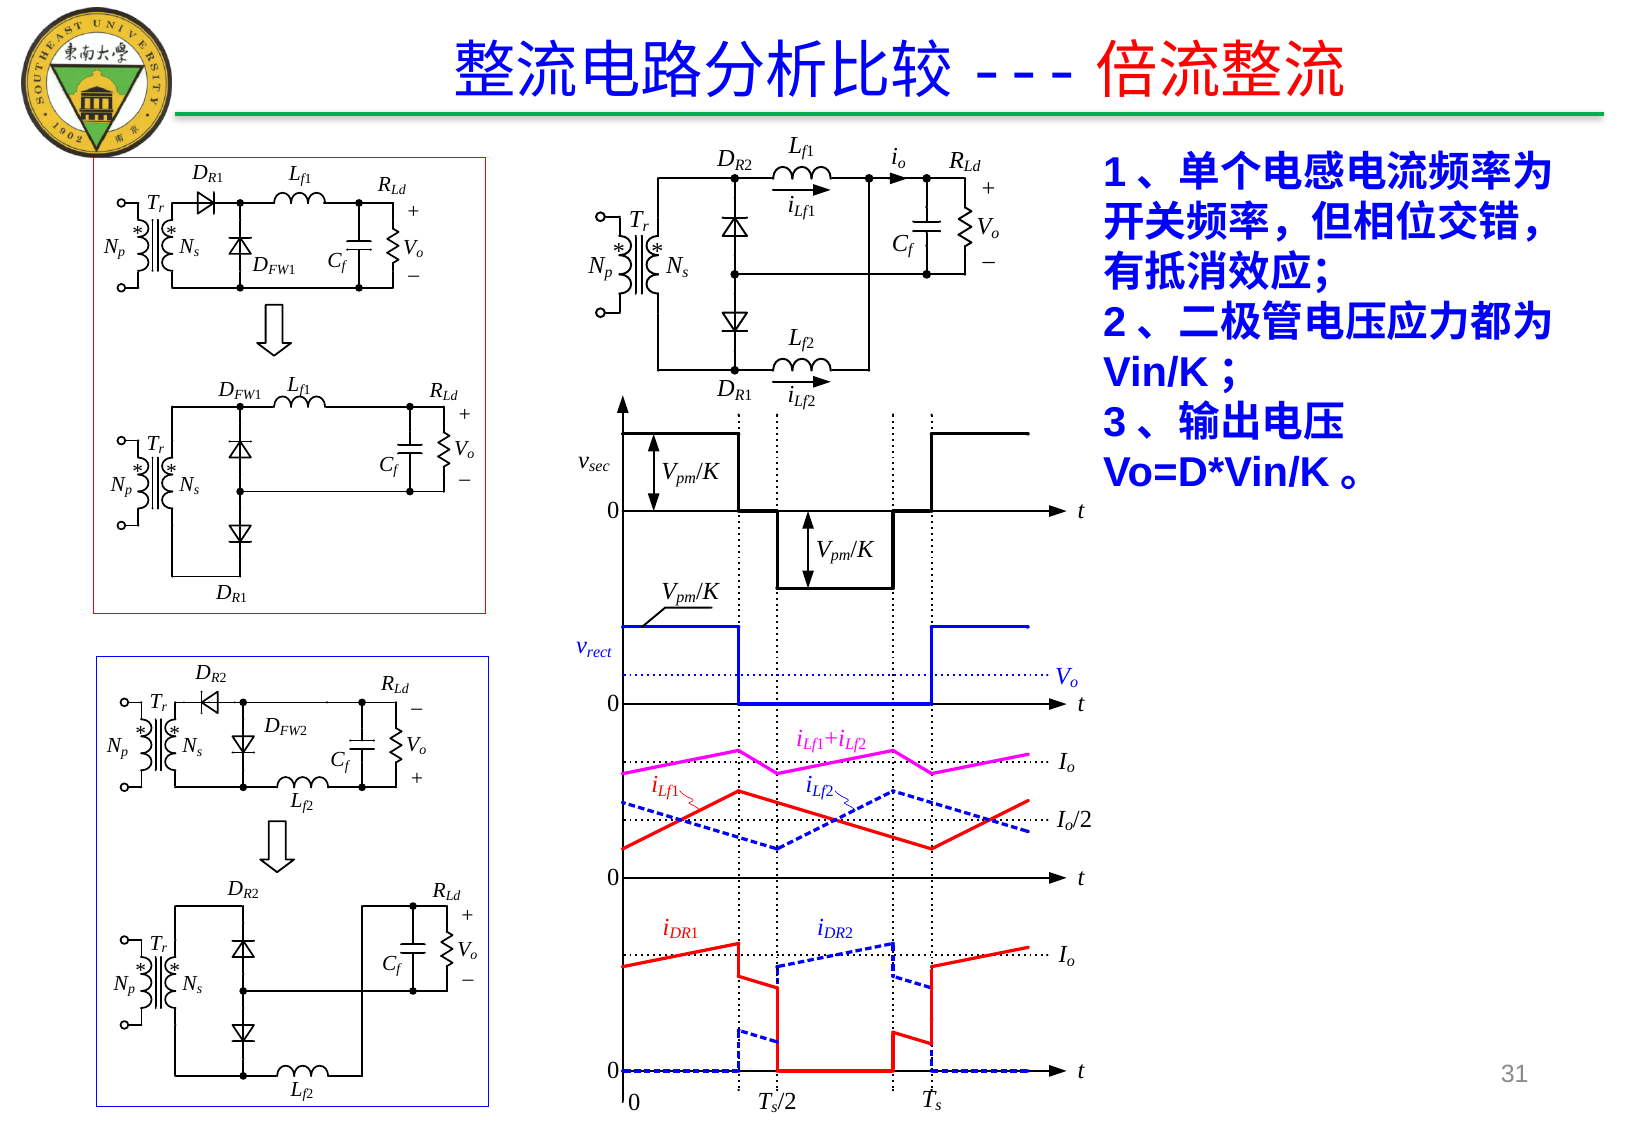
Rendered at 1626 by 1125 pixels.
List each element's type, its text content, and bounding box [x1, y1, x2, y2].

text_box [575, 127, 1013, 371]
text_box 整流电路分析比较---倍流整流 [438, 22, 1361, 112]
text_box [558, 373, 1101, 1124]
slide_number 31 [1164, 1042, 1544, 1103]
picture [20, 6, 172, 158]
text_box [95, 656, 489, 1107]
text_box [92, 157, 486, 614]
text_box 1、单个电感电流频率为开关频率，但相位交错，有抵消效应； 2、二极管电压应力都为Vin/K； 3、输出电压Vo=D*Vin/K。 [1088, 137, 1593, 503]
